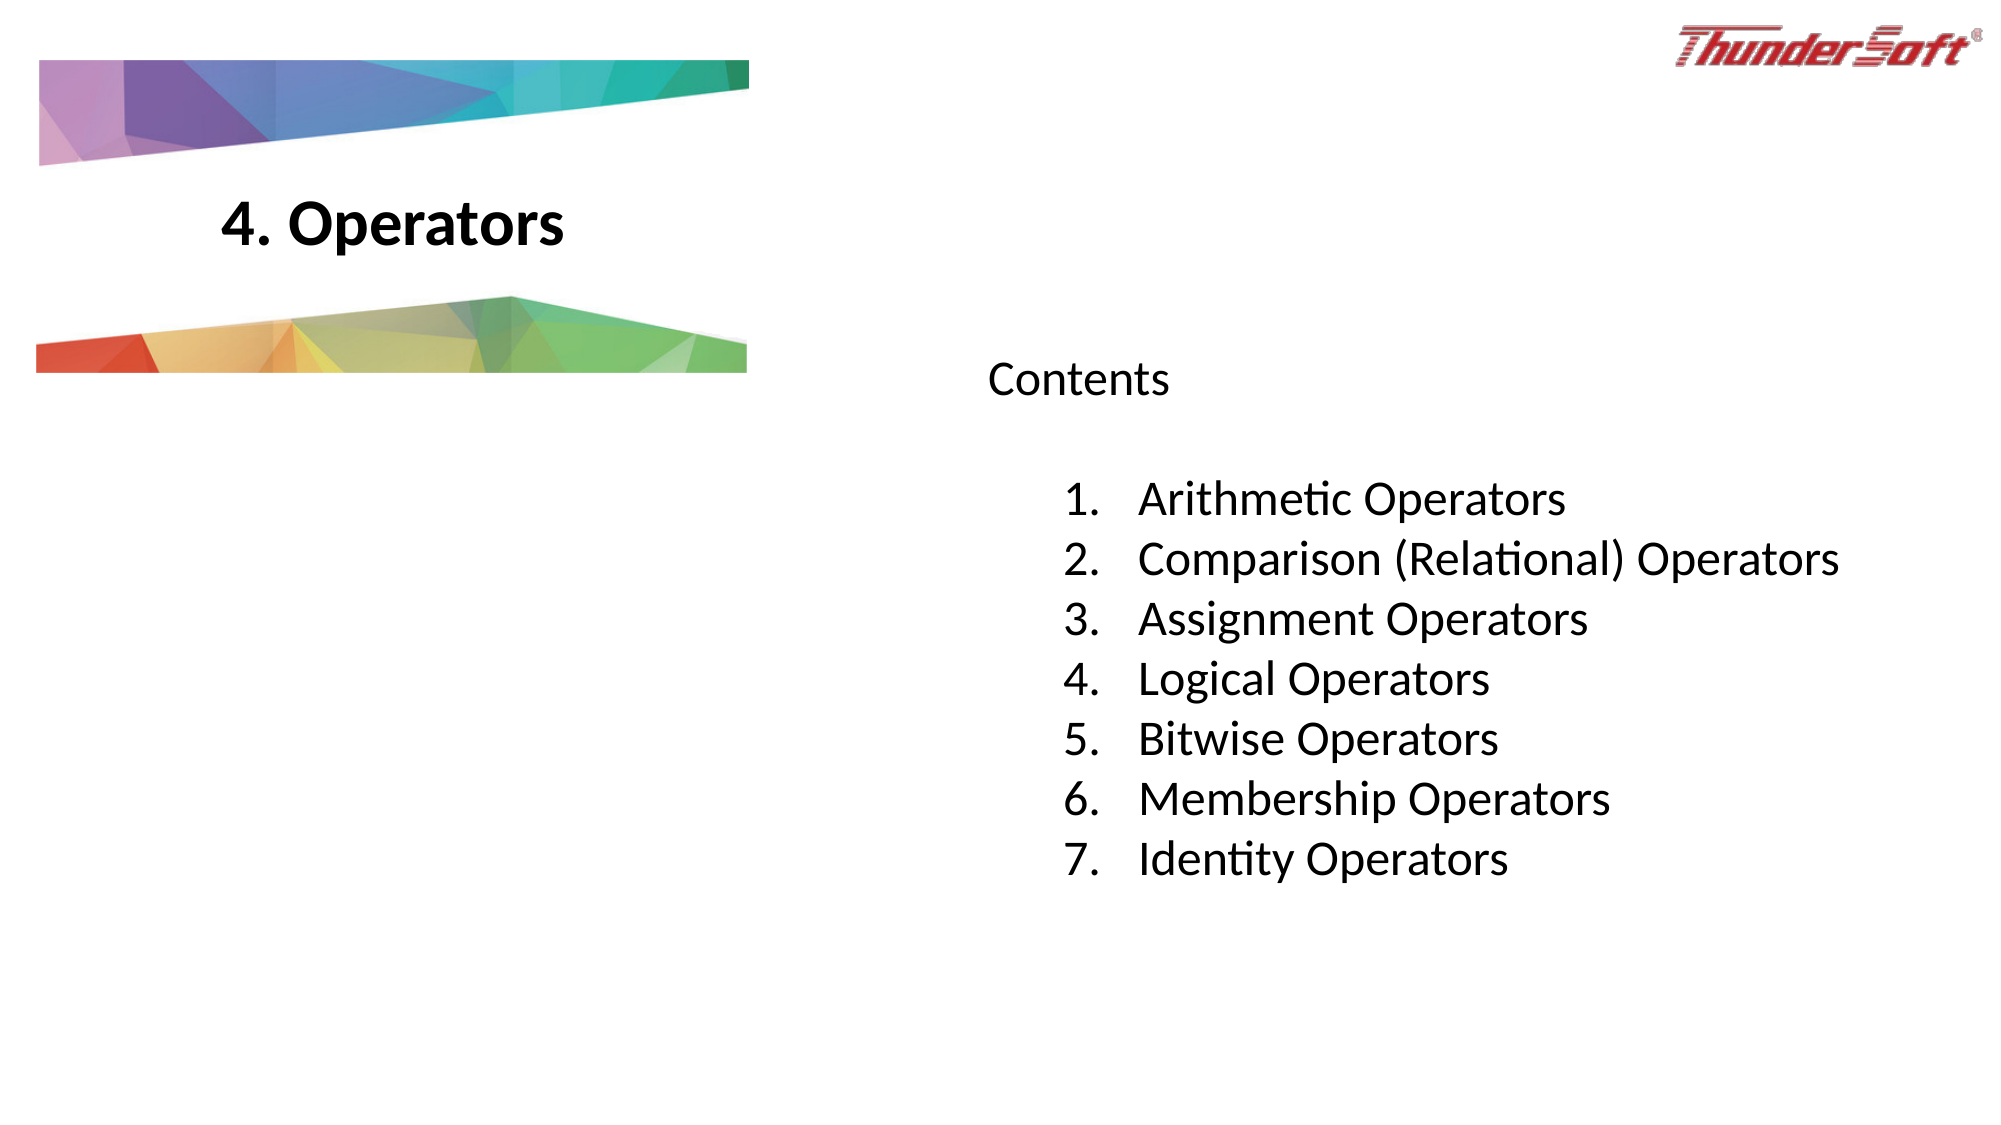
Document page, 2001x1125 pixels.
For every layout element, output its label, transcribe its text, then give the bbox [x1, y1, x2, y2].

picture [1670, 13, 2000, 86]
text_box Contents Arithmetic Operators Comparison (Relational) Operators Assignment Operators Logical Operators Bitwise Operators Membership Operators Identity Operators [973, 338, 1856, 893]
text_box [35, 59, 750, 375]
